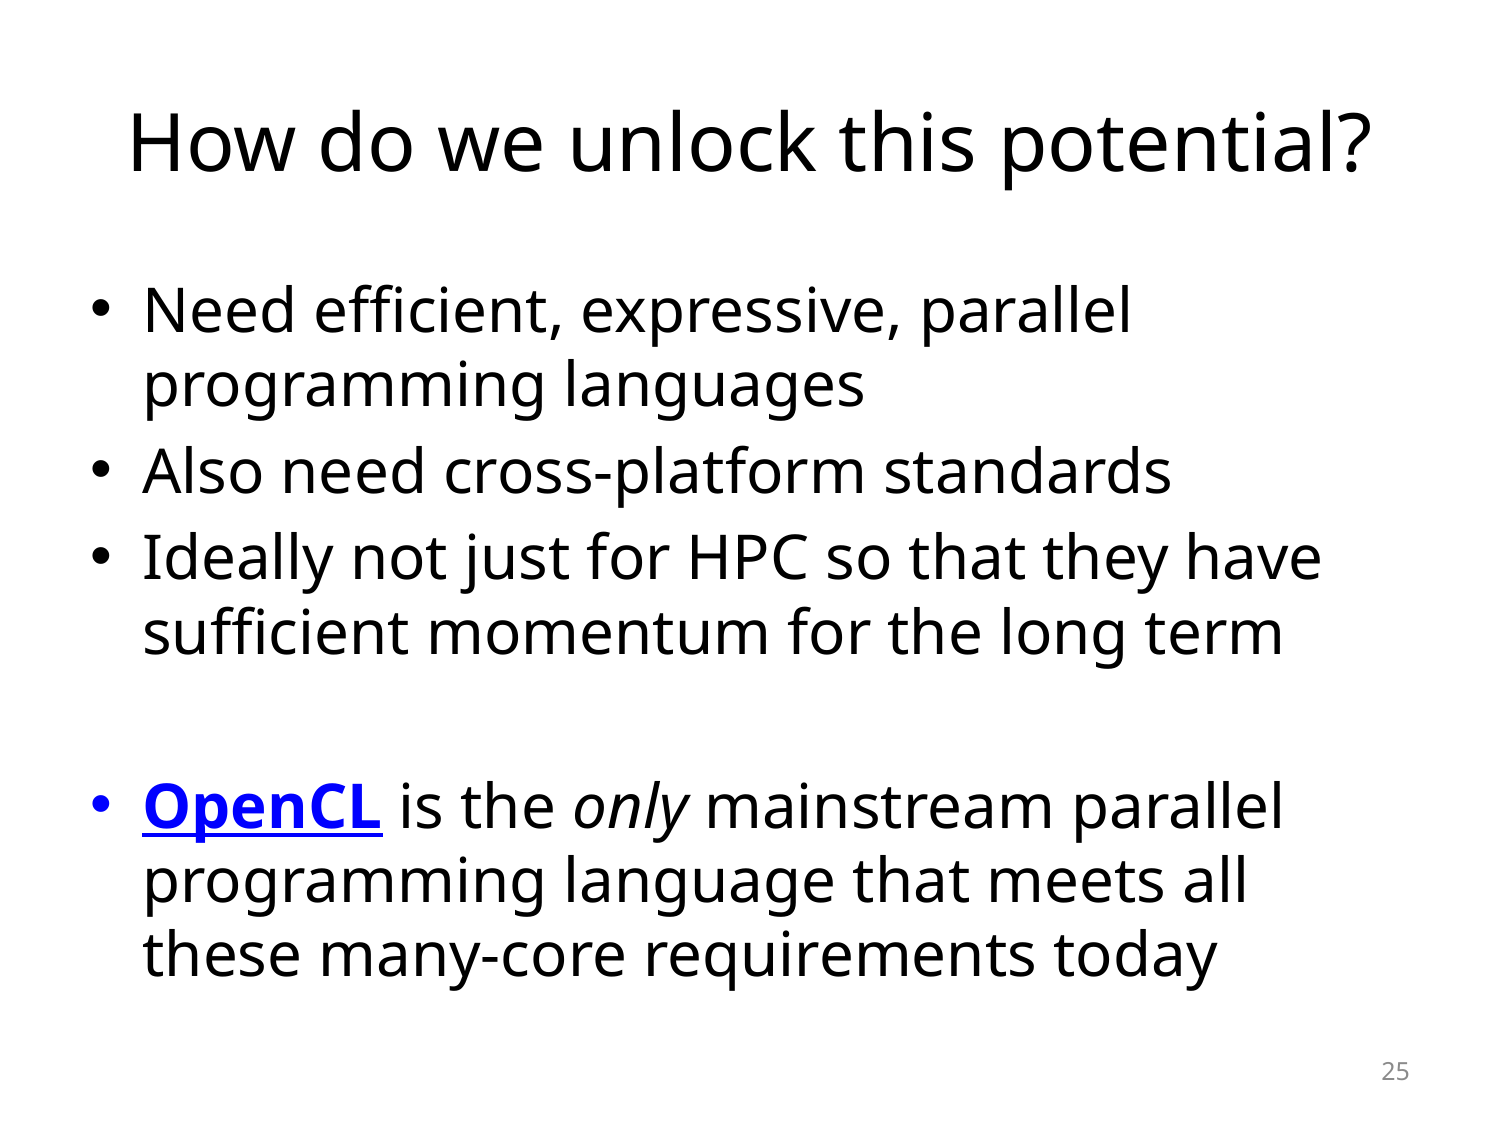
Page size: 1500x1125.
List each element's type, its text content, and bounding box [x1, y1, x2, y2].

slide_number 25 [1074, 1042, 1425, 1103]
title How do we unlock this potential? [75, 45, 1425, 233]
list Need efficient, expressive, parallel programming languages Also need cross-platform standards Ideally not just for HPC so that they have sufficient momentum for the long term OpenCL is the only mainstream parallel programming language that meets all these many-core requirements today [75, 262, 1425, 1005]
